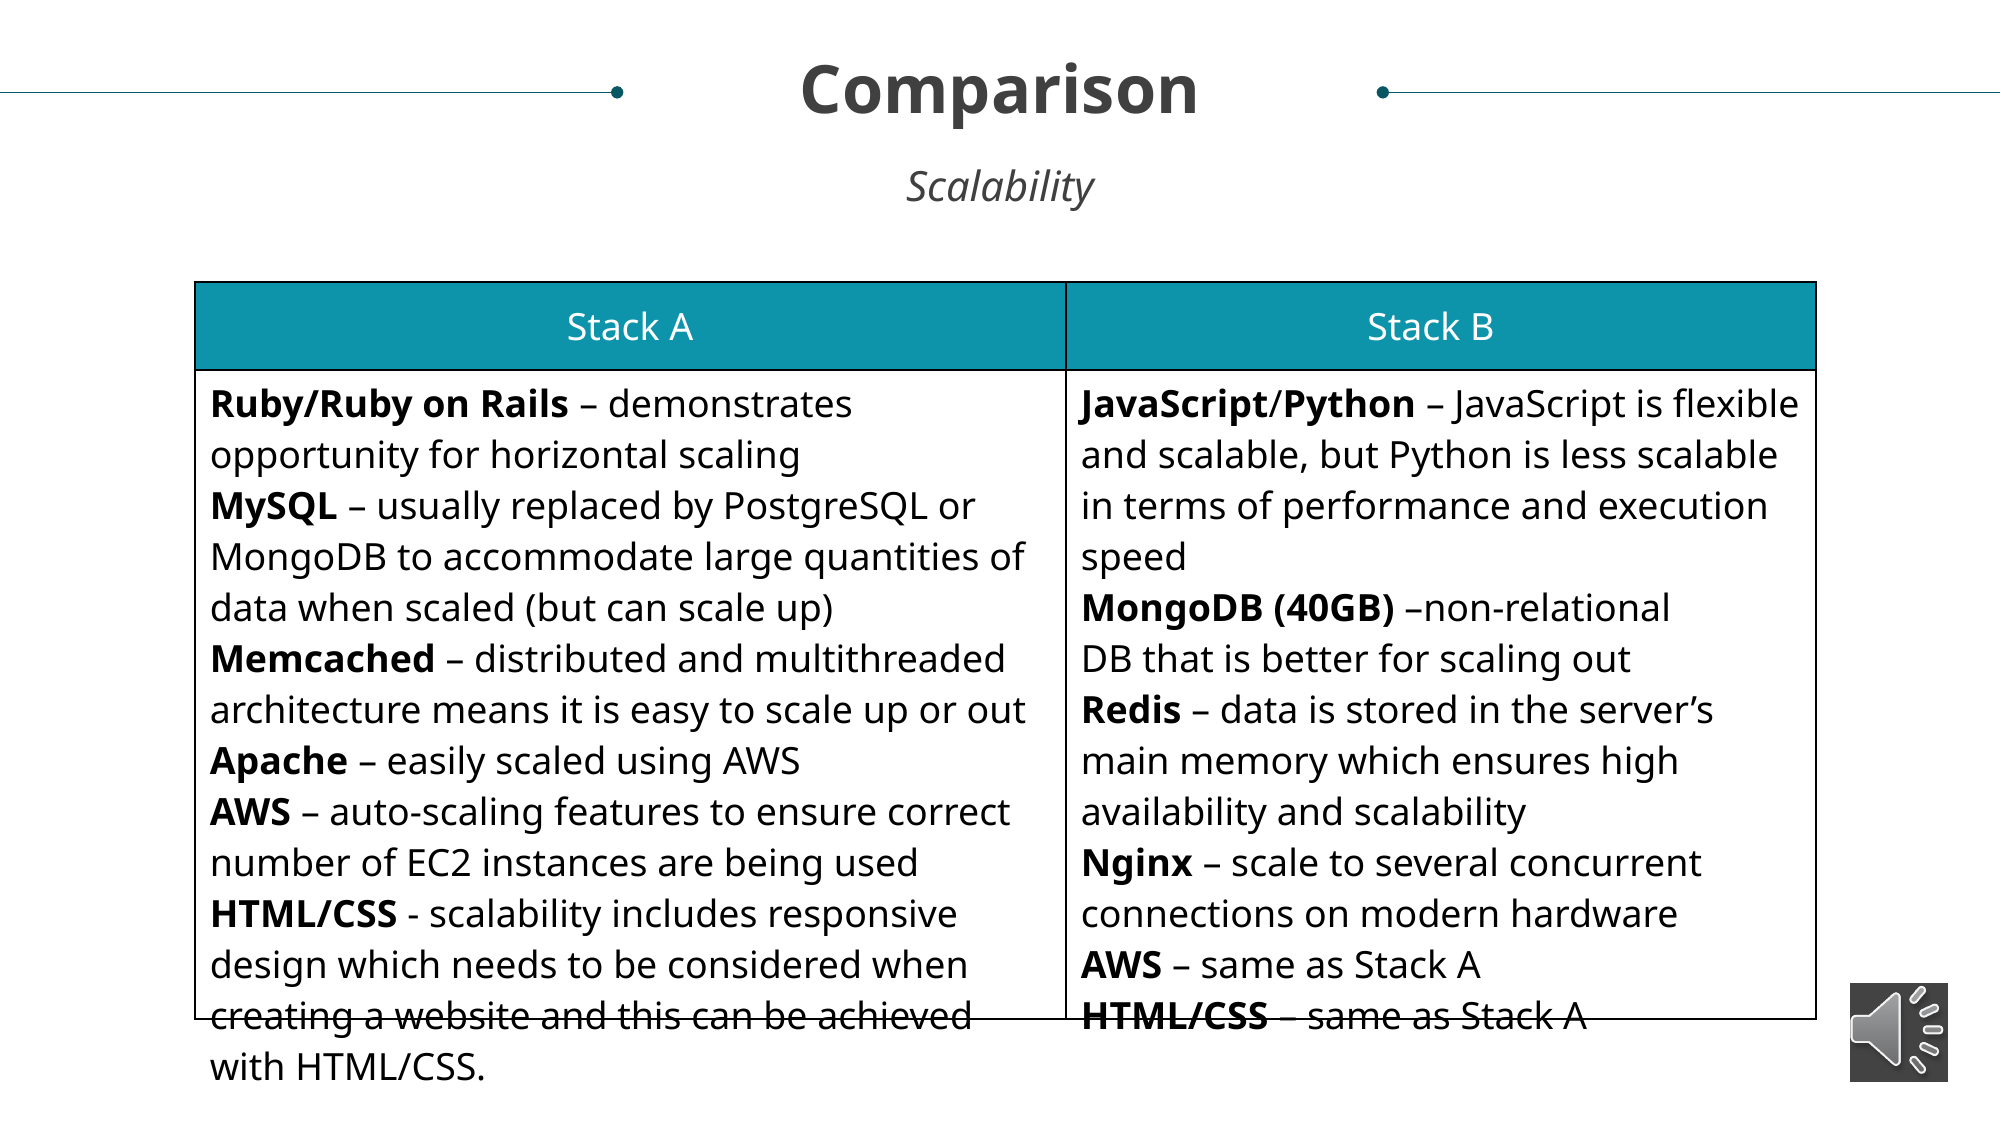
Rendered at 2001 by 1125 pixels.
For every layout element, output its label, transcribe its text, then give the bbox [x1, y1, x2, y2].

table_header Stack B [1067, 283, 1815, 369]
text_box Comparison [37, 56, 1963, 165]
text_box Scalability [37, 165, 1963, 211]
picture [1849, 982, 1950, 1083]
table_cell JavaScript/Python – JavaScript is flexible and scalable, but Python is less scalable in terms of performance and execution speed MongoDB (40GB) –non-relational DB that is better for scaling out Redis – data is stored in the server’s main memory which ensures high availability and scalability Nginx – scale to several concurrent connections on modern hardware AWS – same as Stack A HTML/CSS – same as Stack A [1067, 371, 1815, 1018]
table_cell Ruby/Ruby on Rails – demonstrates opportunity for horizontal scaling MySQL – usually replaced by PostgreSQL or MongoDB to accommodate large quantities of data when scaled (but can scale up) Memcached – distributed and multithreaded architecture means it is easy to scale up or out Apache – easily scaled using AWS AWS – auto-scaling features to ensure correct number of EC2 instances are being used HTML/CSS - scalability includes responsive design which needs to be considered when creating a website and this can be achieved with HTML/CSS. [196, 371, 1065, 1018]
table_header Stack A [196, 283, 1065, 369]
